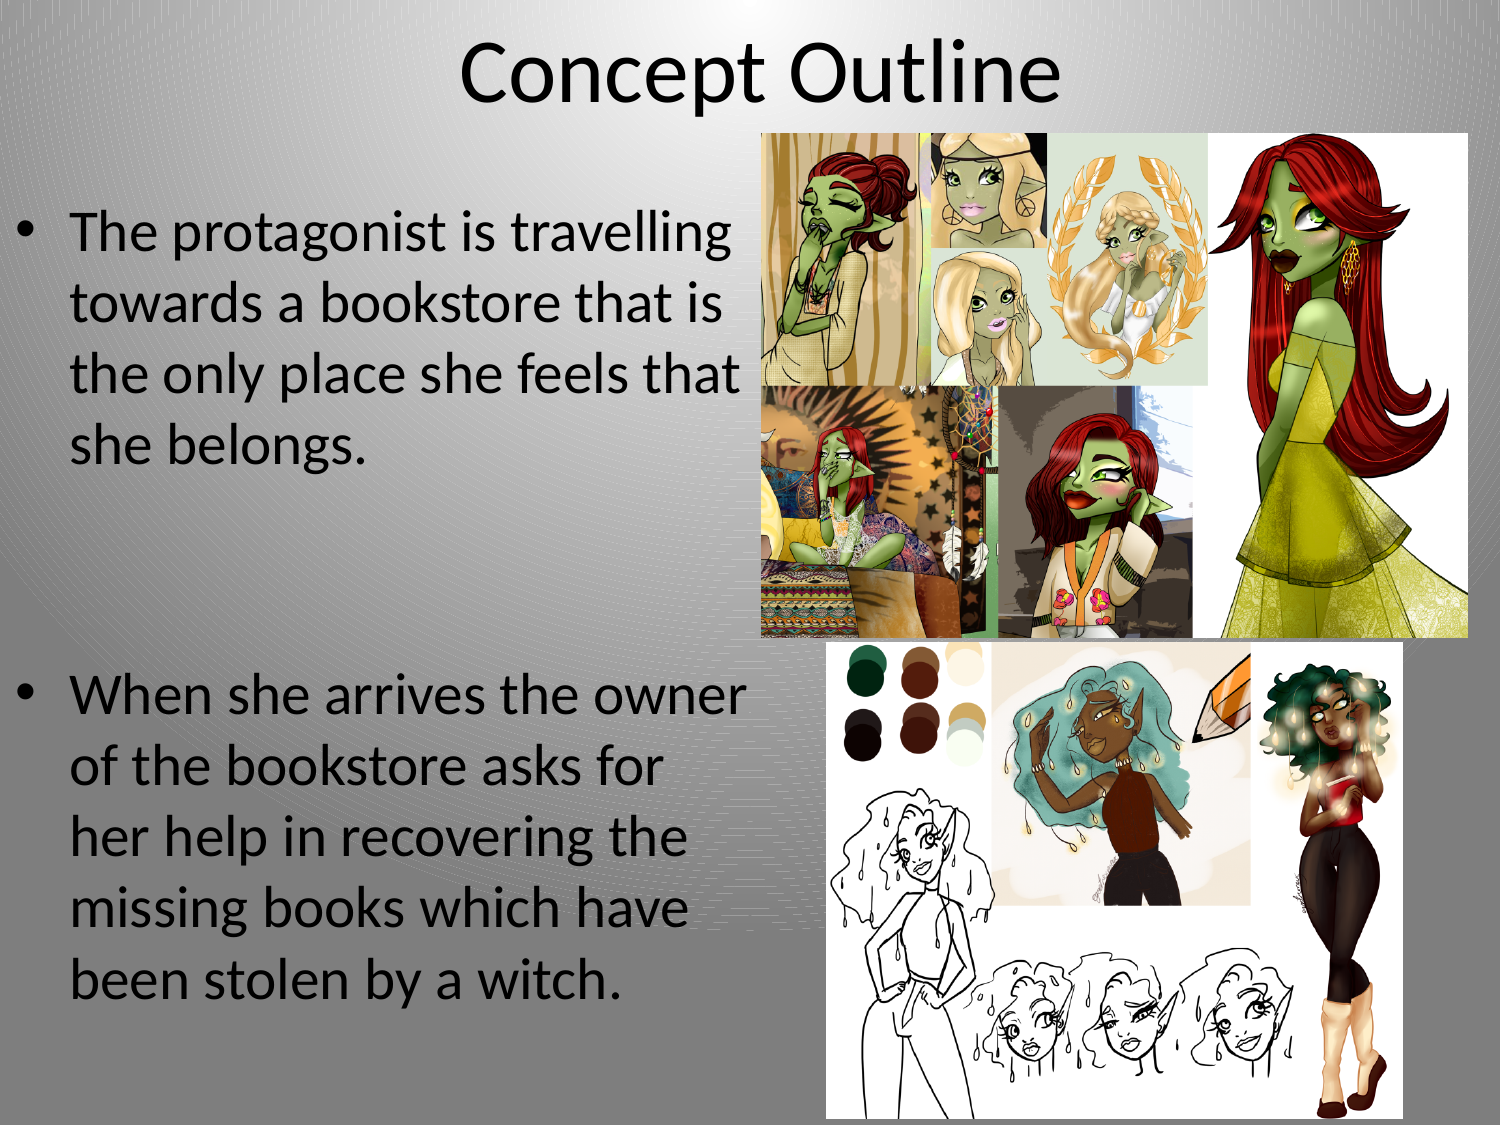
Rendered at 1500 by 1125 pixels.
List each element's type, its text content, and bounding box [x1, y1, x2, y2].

list The protagonist is travelling towards a bookstore that is the only place she feels that she belongs. When she arrives the owner of the bookstore asks for her help in recovering the missing books which have been stolen by a witch. [0, 184, 770, 1125]
picture [826, 642, 1404, 1120]
picture [761, 133, 1468, 639]
title Concept Outline [86, 0, 1437, 160]
